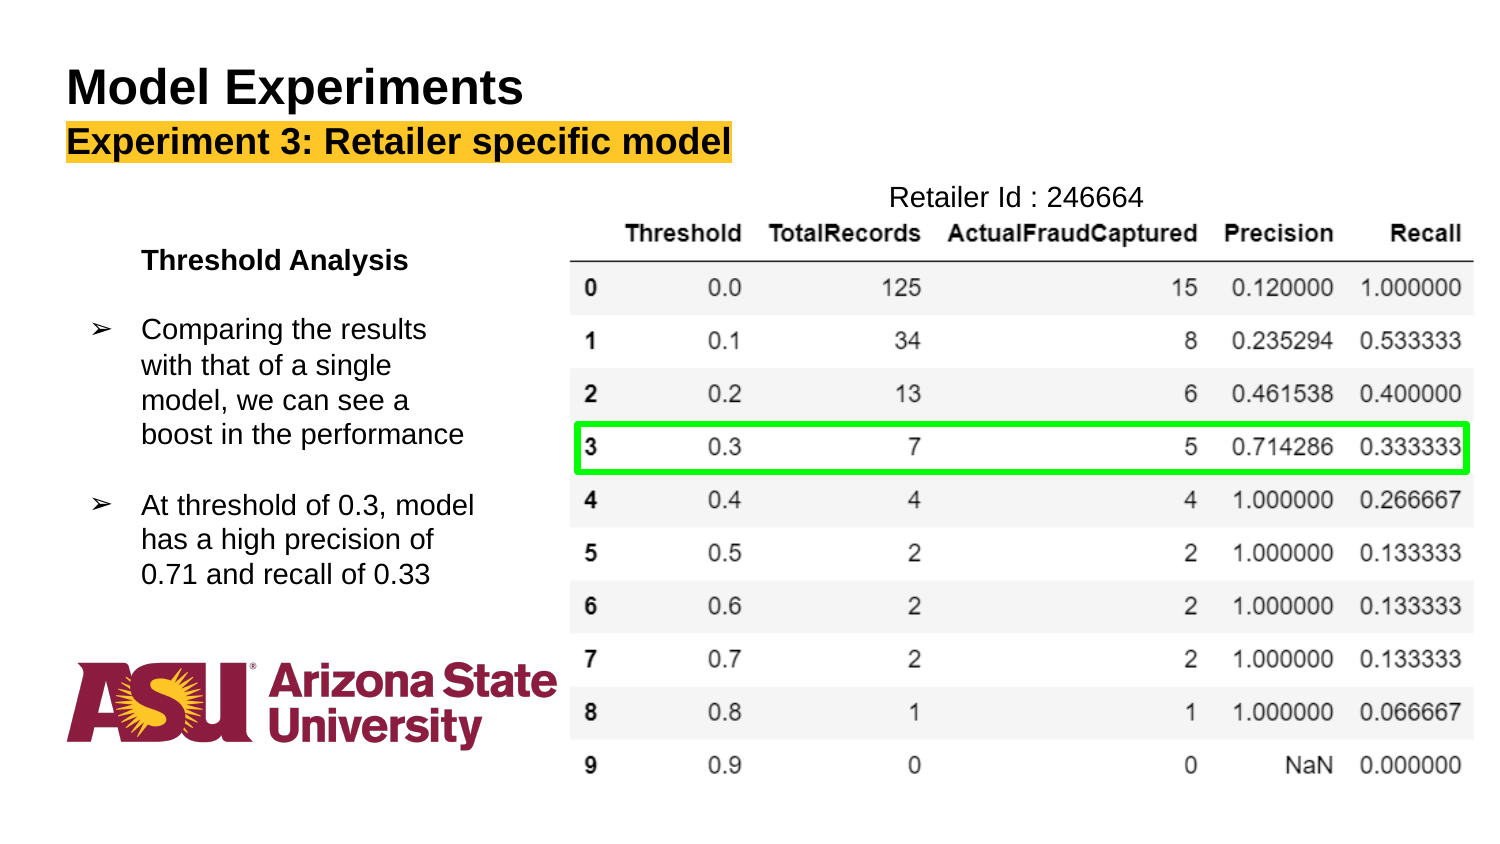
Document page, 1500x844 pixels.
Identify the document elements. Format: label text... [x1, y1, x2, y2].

text_box Threshold Analysis Comparing the results with that of a single model, we can see a boost in the performance At threshold of 0.3, model has a high precision of 0.71 and recall of 0.33 [51, 226, 499, 646]
subtitle Experiment 3: Retailer specific model [51, 118, 1449, 178]
title Model Experiments [51, 39, 1449, 118]
text_box Retailer Id : 246664 [873, 163, 1271, 204]
picture [27, 205, 1482, 802]
